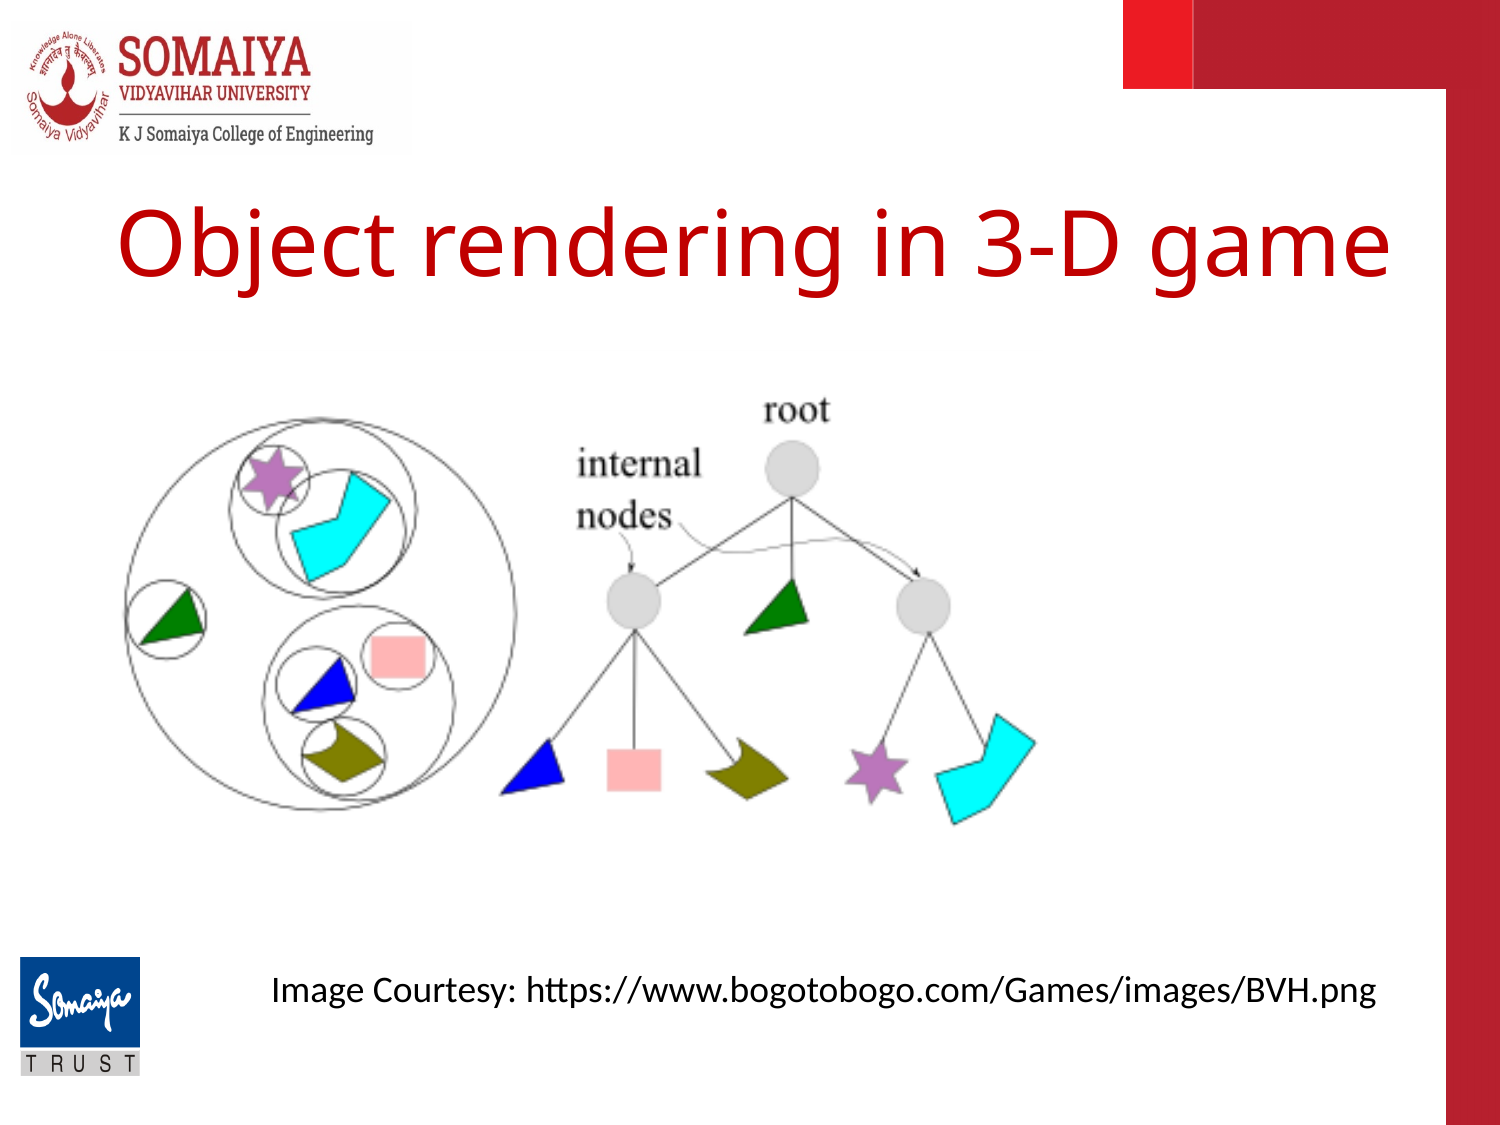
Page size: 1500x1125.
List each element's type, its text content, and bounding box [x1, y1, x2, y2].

text_box Image Courtesy: https://www.bogotobogo.com/Games/images/BVH.png [256, 957, 1393, 1017]
picture [1123, 0, 1500, 1125]
picture [11, 21, 412, 156]
picture [96, 349, 1043, 863]
title Object rendering in 3-D game [80, 146, 1430, 334]
picture [20, 956, 140, 1076]
